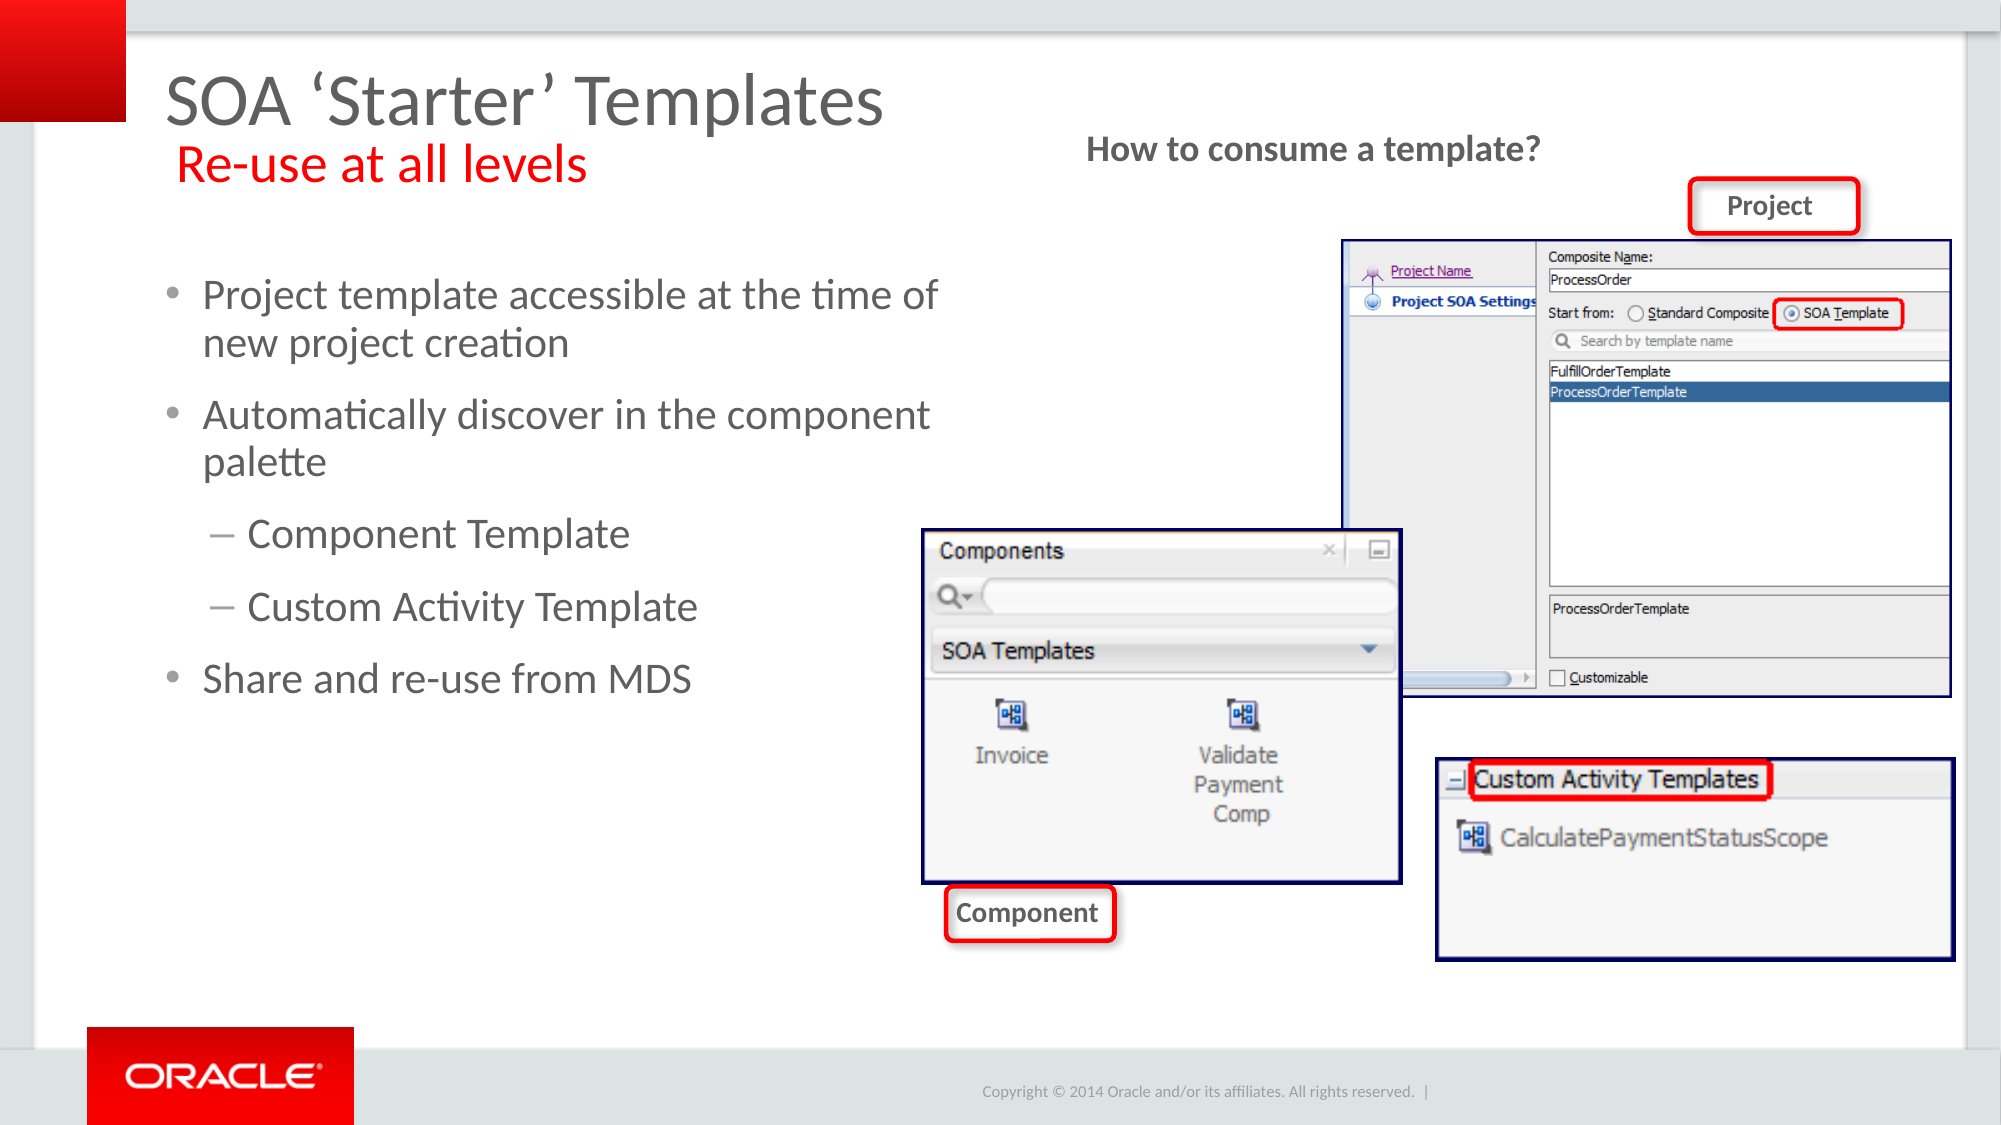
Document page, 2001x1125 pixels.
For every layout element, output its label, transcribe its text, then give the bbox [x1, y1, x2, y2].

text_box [1689, 178, 1908, 246]
picture [1435, 756, 1957, 962]
title SOA ‘Starter’ Templates [165, 68, 1965, 158]
list Project template accessible at the time of new project creation Automatically discover in the component palette Component Template Custom Activity Template Share and re-use from MDS [165, 271, 988, 707]
list Re-use at all levels [176, 134, 1282, 201]
picture [87, 1027, 354, 1125]
picture [921, 239, 1952, 885]
text_box How to consume a template? [1086, 123, 1879, 191]
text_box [945, 885, 1137, 953]
